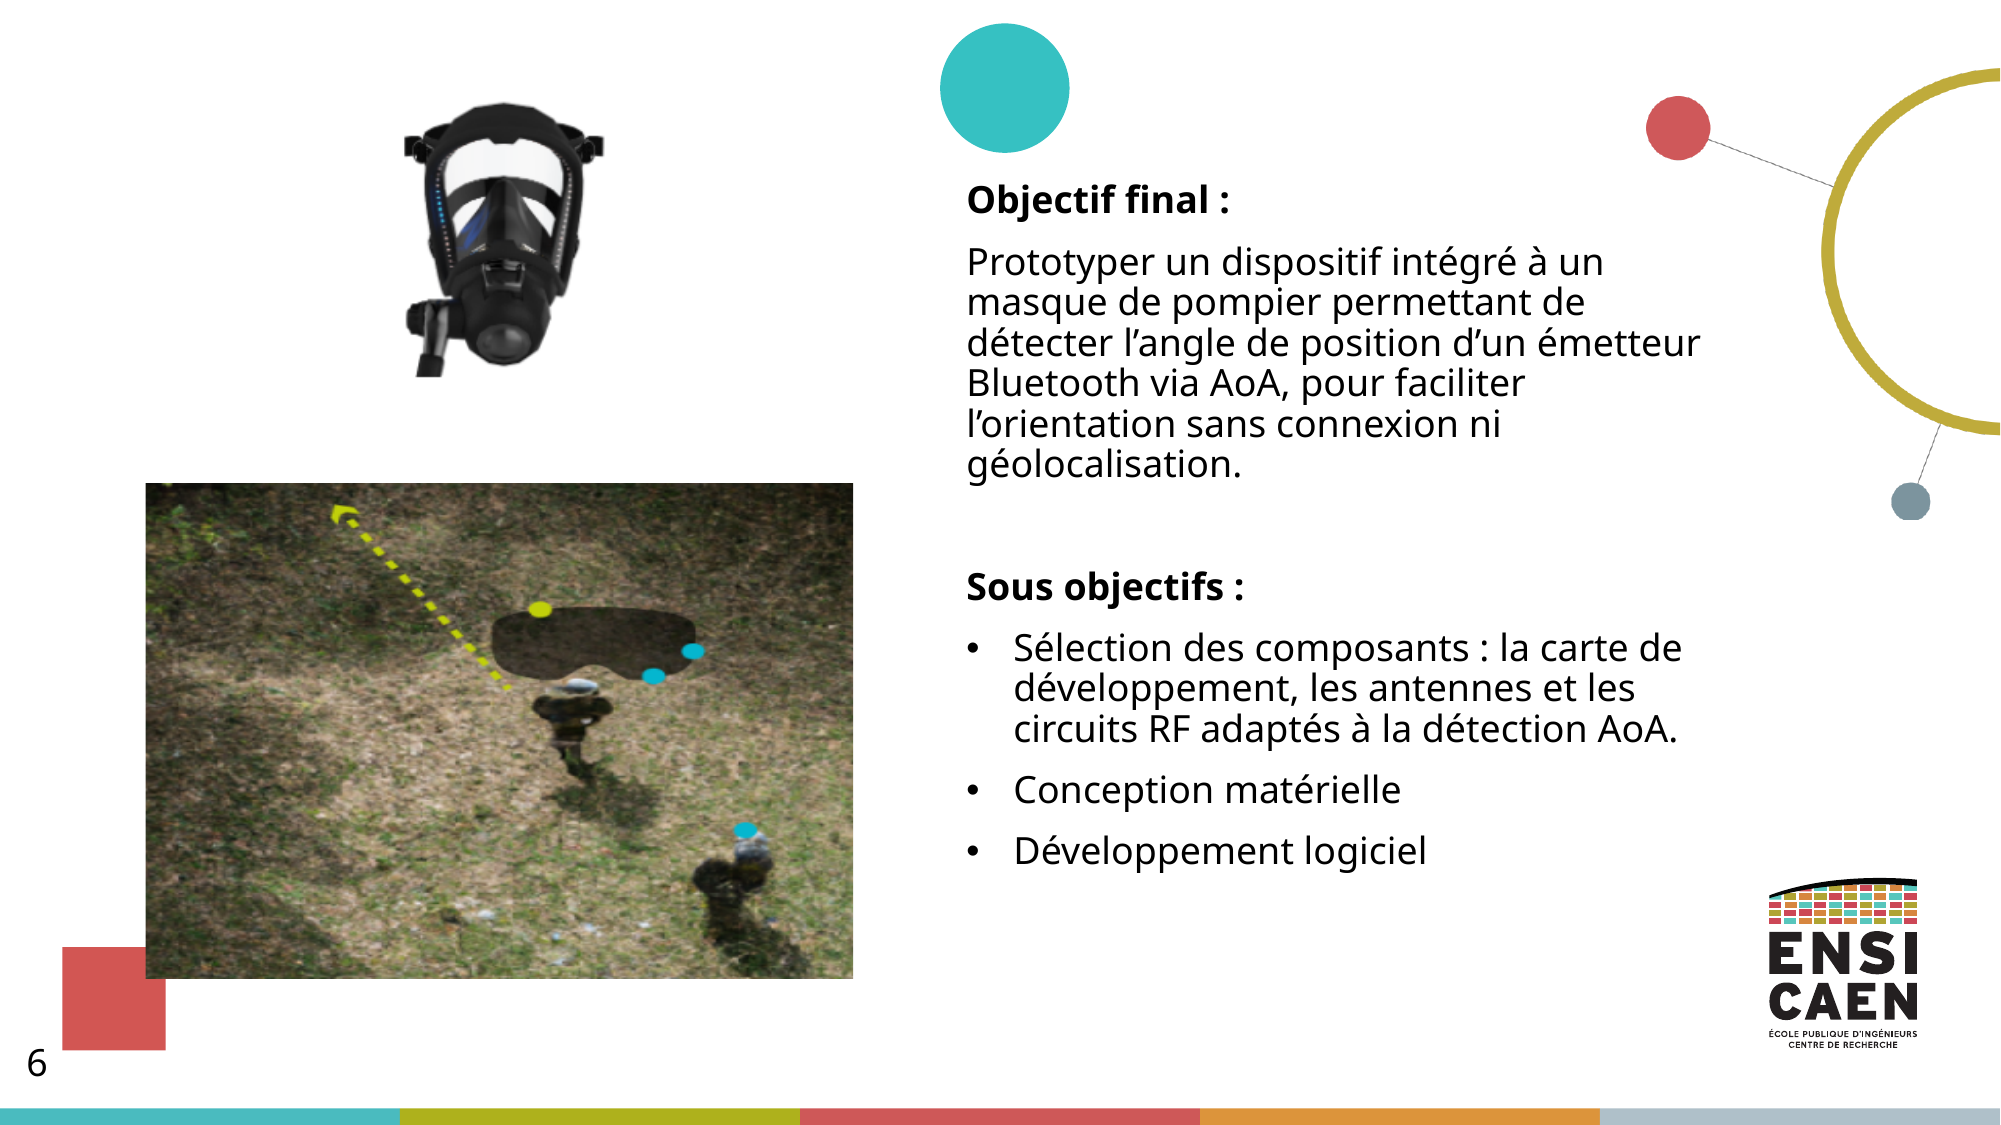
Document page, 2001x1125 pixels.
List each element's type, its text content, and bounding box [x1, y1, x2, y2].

picture [353, 72, 647, 393]
picture [145, 483, 854, 979]
list Objectif final : Prototyper un dispositif intégré à un masque de pompier permettant de détecter l’angle de position d’un émetteur Bluetooth via AoA, pour faciliter l’orientation sans connexion ni géolocalisation. Sous objectifs : Sélection des composants : la carte de développement, les antennes et les circuits RF adaptés à la détection AoA. Conception matérielle Développement logiciel [951, 174, 1736, 901]
